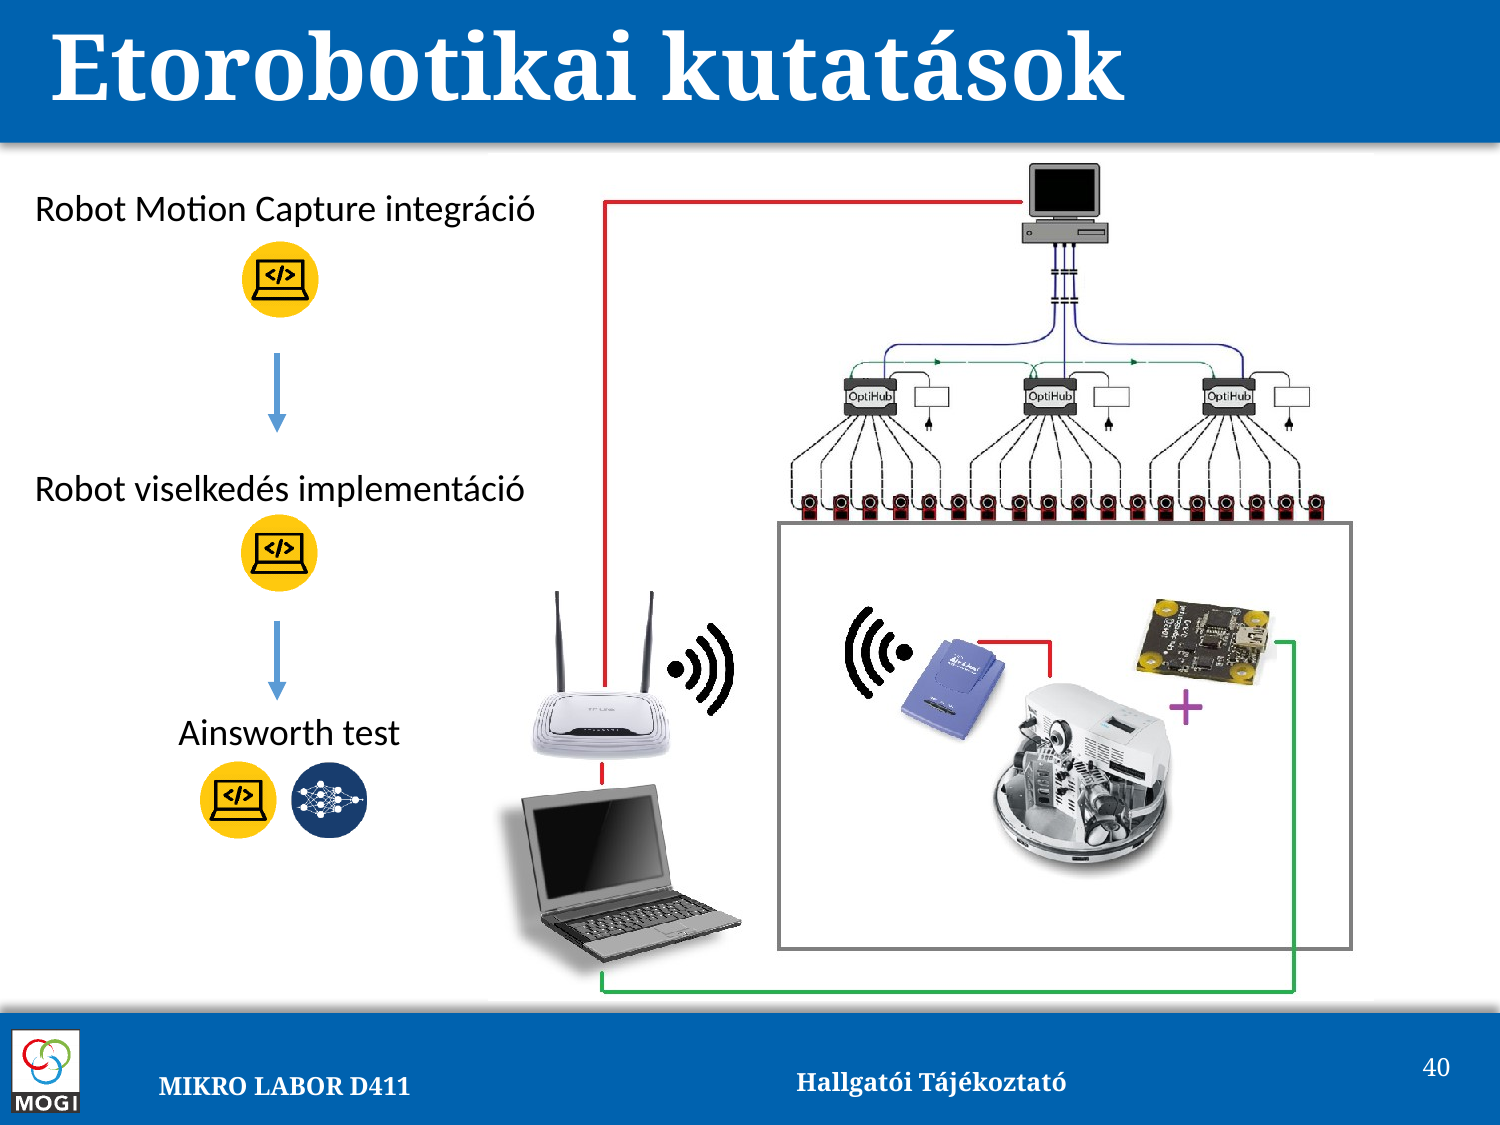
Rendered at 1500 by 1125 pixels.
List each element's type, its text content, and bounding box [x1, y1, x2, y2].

slide_number MIKRO Labor D411 [91, 1029, 479, 1109]
title Etorobotikai kutatások [35, 17, 1464, 125]
text_box Robot viselkedés implementáció [20, 457, 488, 517]
picture [199, 760, 278, 840]
slide_number 40 [1385, 1029, 1488, 1107]
picture [240, 513, 319, 593]
picture [289, 760, 369, 840]
picture [11, 1029, 80, 1113]
footer Hallgatói Tájékoztató [490, 1029, 1374, 1109]
text_box Ainsworth test [163, 700, 416, 761]
text_box Robot Motion Capture integráció [20, 176, 488, 237]
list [488, 153, 1374, 1001]
picture [241, 240, 320, 319]
